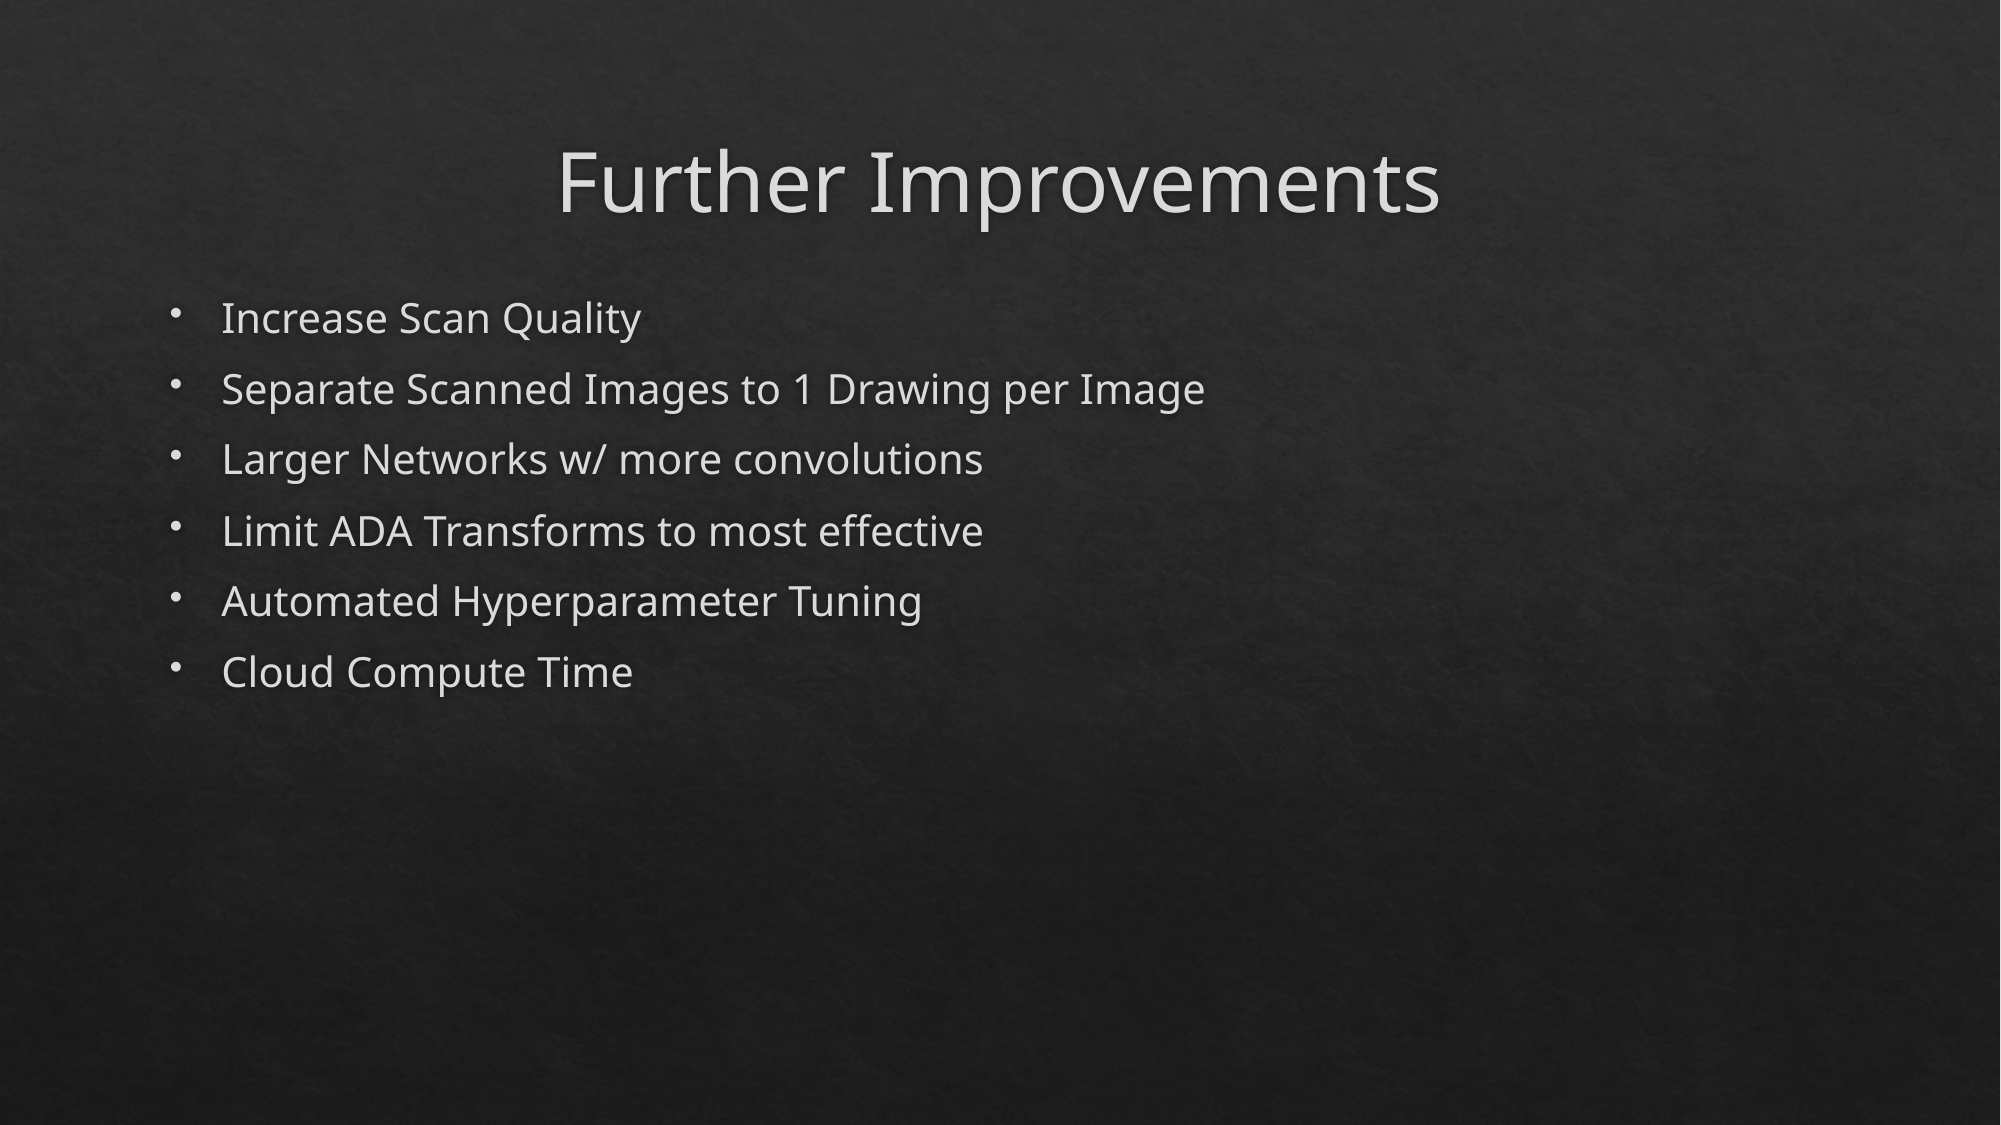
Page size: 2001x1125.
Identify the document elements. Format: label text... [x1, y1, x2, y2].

list Increase Scan Quality Separate Scanned Images to 1 Drawing per Image Larger Networks w/ more convolutions Limit ADA Transforms to most effective Automated Hyperparameter Tuning Cloud Compute Time [149, 284, 1849, 950]
title Further Improvements [149, 99, 1849, 260]
